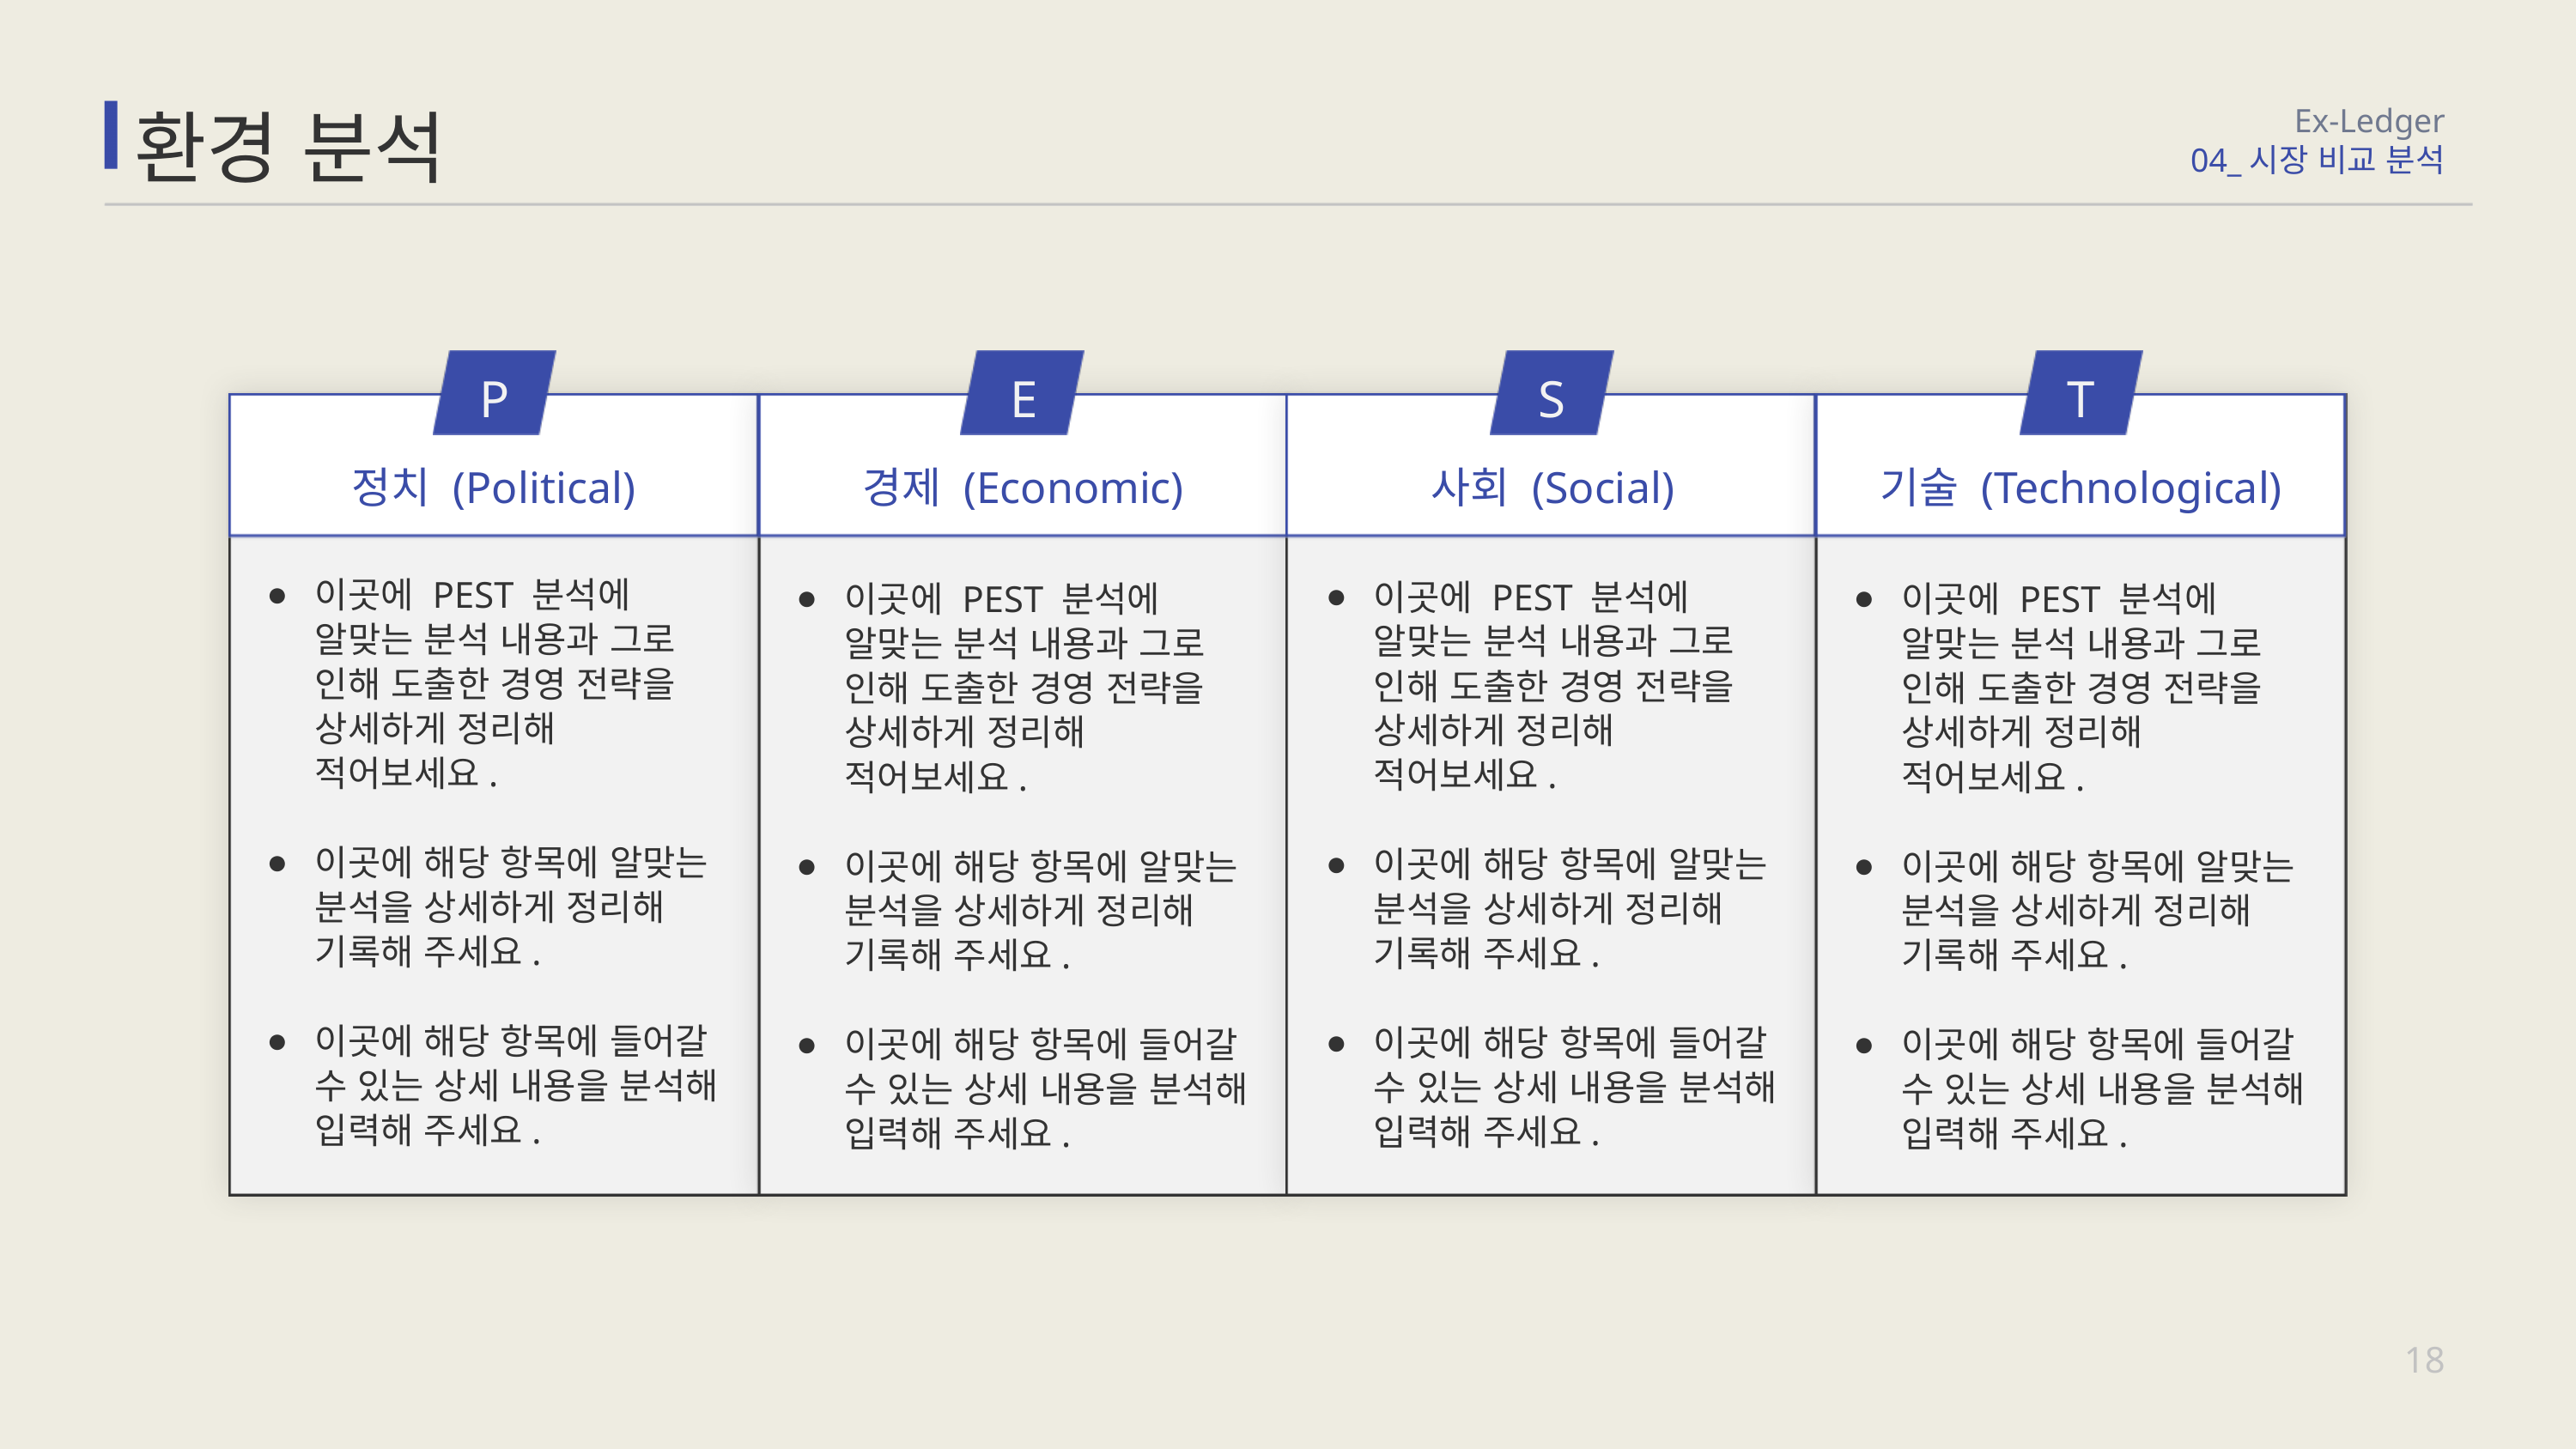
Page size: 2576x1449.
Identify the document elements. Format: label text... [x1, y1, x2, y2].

picture [76, 101, 145, 168]
text_box 환경 분석 [134, 75, 895, 186]
picture [228, 349, 2348, 1197]
text_box 18 [2348, 1326, 2445, 1378]
text_box Ex-Ledger [1769, 91, 2445, 136]
picture [103, 202, 2473, 206]
text_box 04_시장 비교 분석 [1985, 130, 2445, 176]
